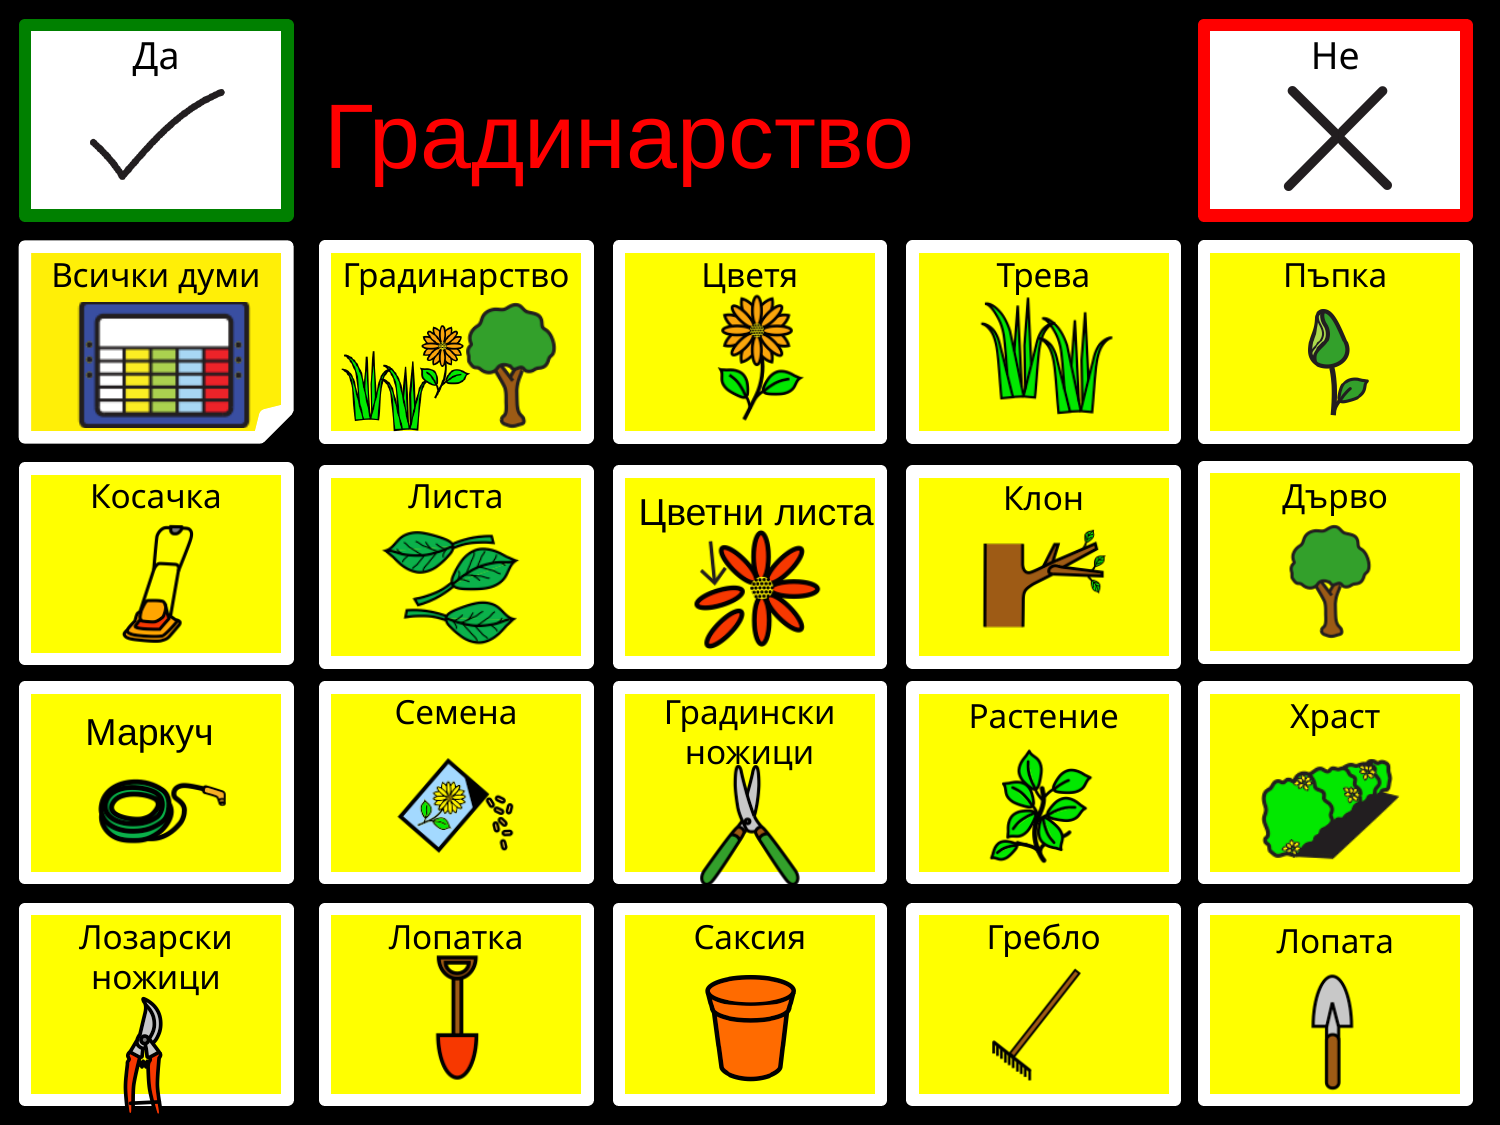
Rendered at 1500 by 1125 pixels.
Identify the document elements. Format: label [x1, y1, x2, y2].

text_box [24, 908, 288, 1101]
text_box [24, 687, 288, 879]
text_box [618, 908, 882, 1101]
text_box [1203, 246, 1467, 438]
text_box [434, 401, 439, 438]
picture [974, 515, 1111, 652]
picture [684, 760, 815, 891]
text_box [324, 684, 588, 879]
text_box [324, 908, 588, 1101]
picture [389, 949, 526, 1086]
picture [1275, 300, 1401, 426]
text_box [912, 246, 1176, 438]
picture [974, 283, 1117, 425]
text_box [324, 468, 588, 663]
title [324, 36, 991, 241]
picture [389, 739, 526, 876]
picture [1249, 728, 1409, 888]
text_box [1203, 24, 1467, 216]
text_box [324, 246, 588, 438]
picture [974, 742, 1108, 876]
text_box [618, 684, 882, 879]
picture [337, 293, 584, 438]
text_box [912, 908, 1176, 1101]
text_box [24, 24, 288, 216]
picture [687, 963, 813, 1088]
text_box [1203, 466, 1467, 658]
picture [95, 745, 229, 879]
picture [74, 53, 238, 216]
picture [970, 958, 1101, 1088]
picture [687, 519, 828, 660]
picture [1265, 964, 1400, 1100]
text_box [24, 467, 288, 660]
text_box [24, 245, 289, 439]
text_box [1203, 908, 1467, 1101]
text_box [618, 471, 889, 663]
text_box [1203, 687, 1467, 879]
picture [93, 518, 226, 651]
text_box [912, 469, 1176, 663]
text_box [912, 687, 1176, 879]
picture [85, 992, 214, 1120]
picture [687, 287, 826, 426]
picture [378, 515, 526, 663]
picture [1265, 515, 1396, 647]
picture [1274, 74, 1403, 203]
text_box [618, 246, 882, 438]
picture [62, 301, 267, 429]
